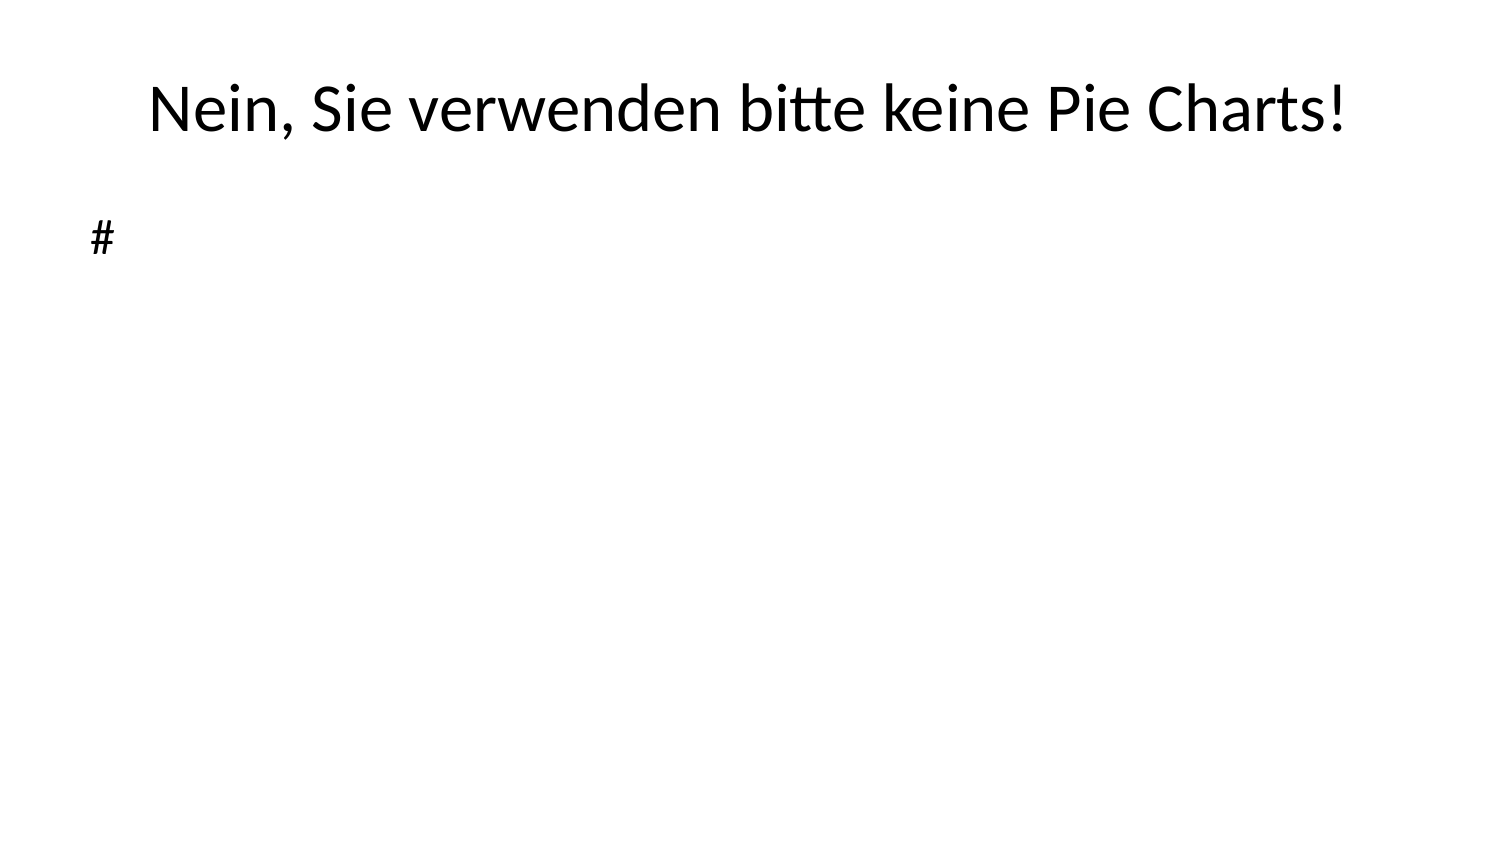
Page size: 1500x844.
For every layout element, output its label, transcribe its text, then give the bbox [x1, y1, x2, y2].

list # [75, 196, 1425, 754]
title Nein, Sie verwenden bitte keine Pie Charts! [75, 33, 1425, 175]
